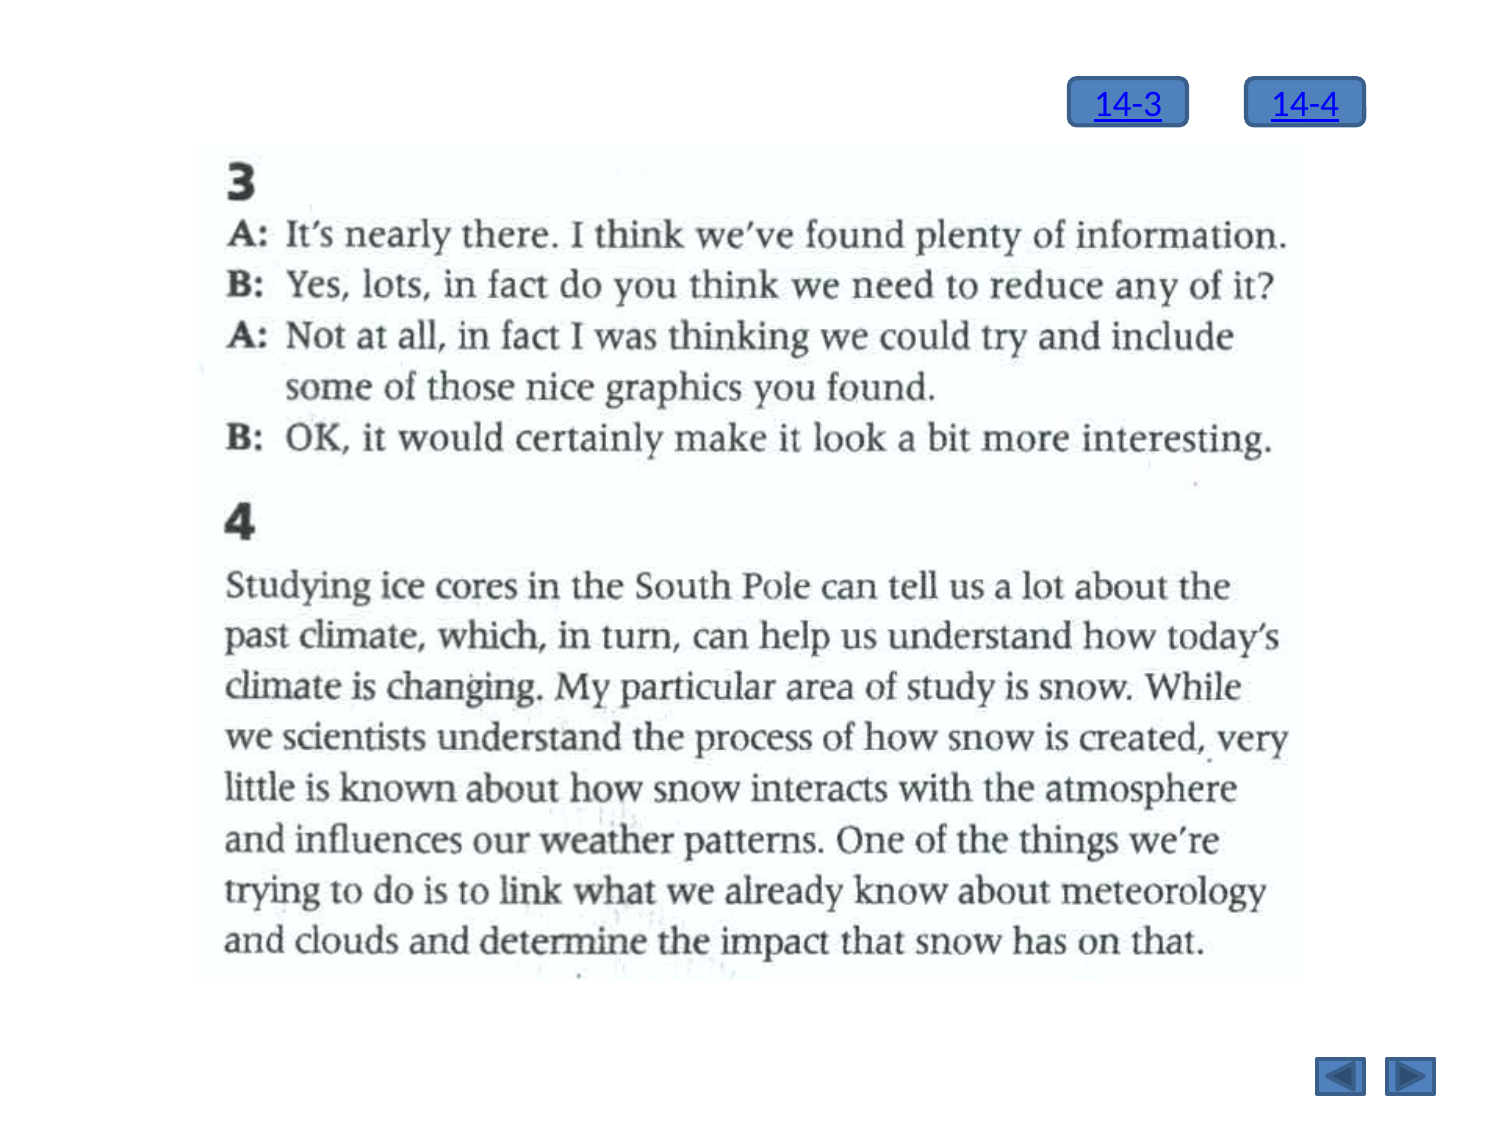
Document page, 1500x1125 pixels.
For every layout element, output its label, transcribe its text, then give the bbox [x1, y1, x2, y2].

text_box [1315, 1057, 1366, 1096]
text_box 14-3 [1066, 76, 1190, 128]
text_box [1385, 1057, 1436, 1096]
text_box 14-4 [1243, 76, 1367, 128]
picture [196, 145, 1304, 980]
